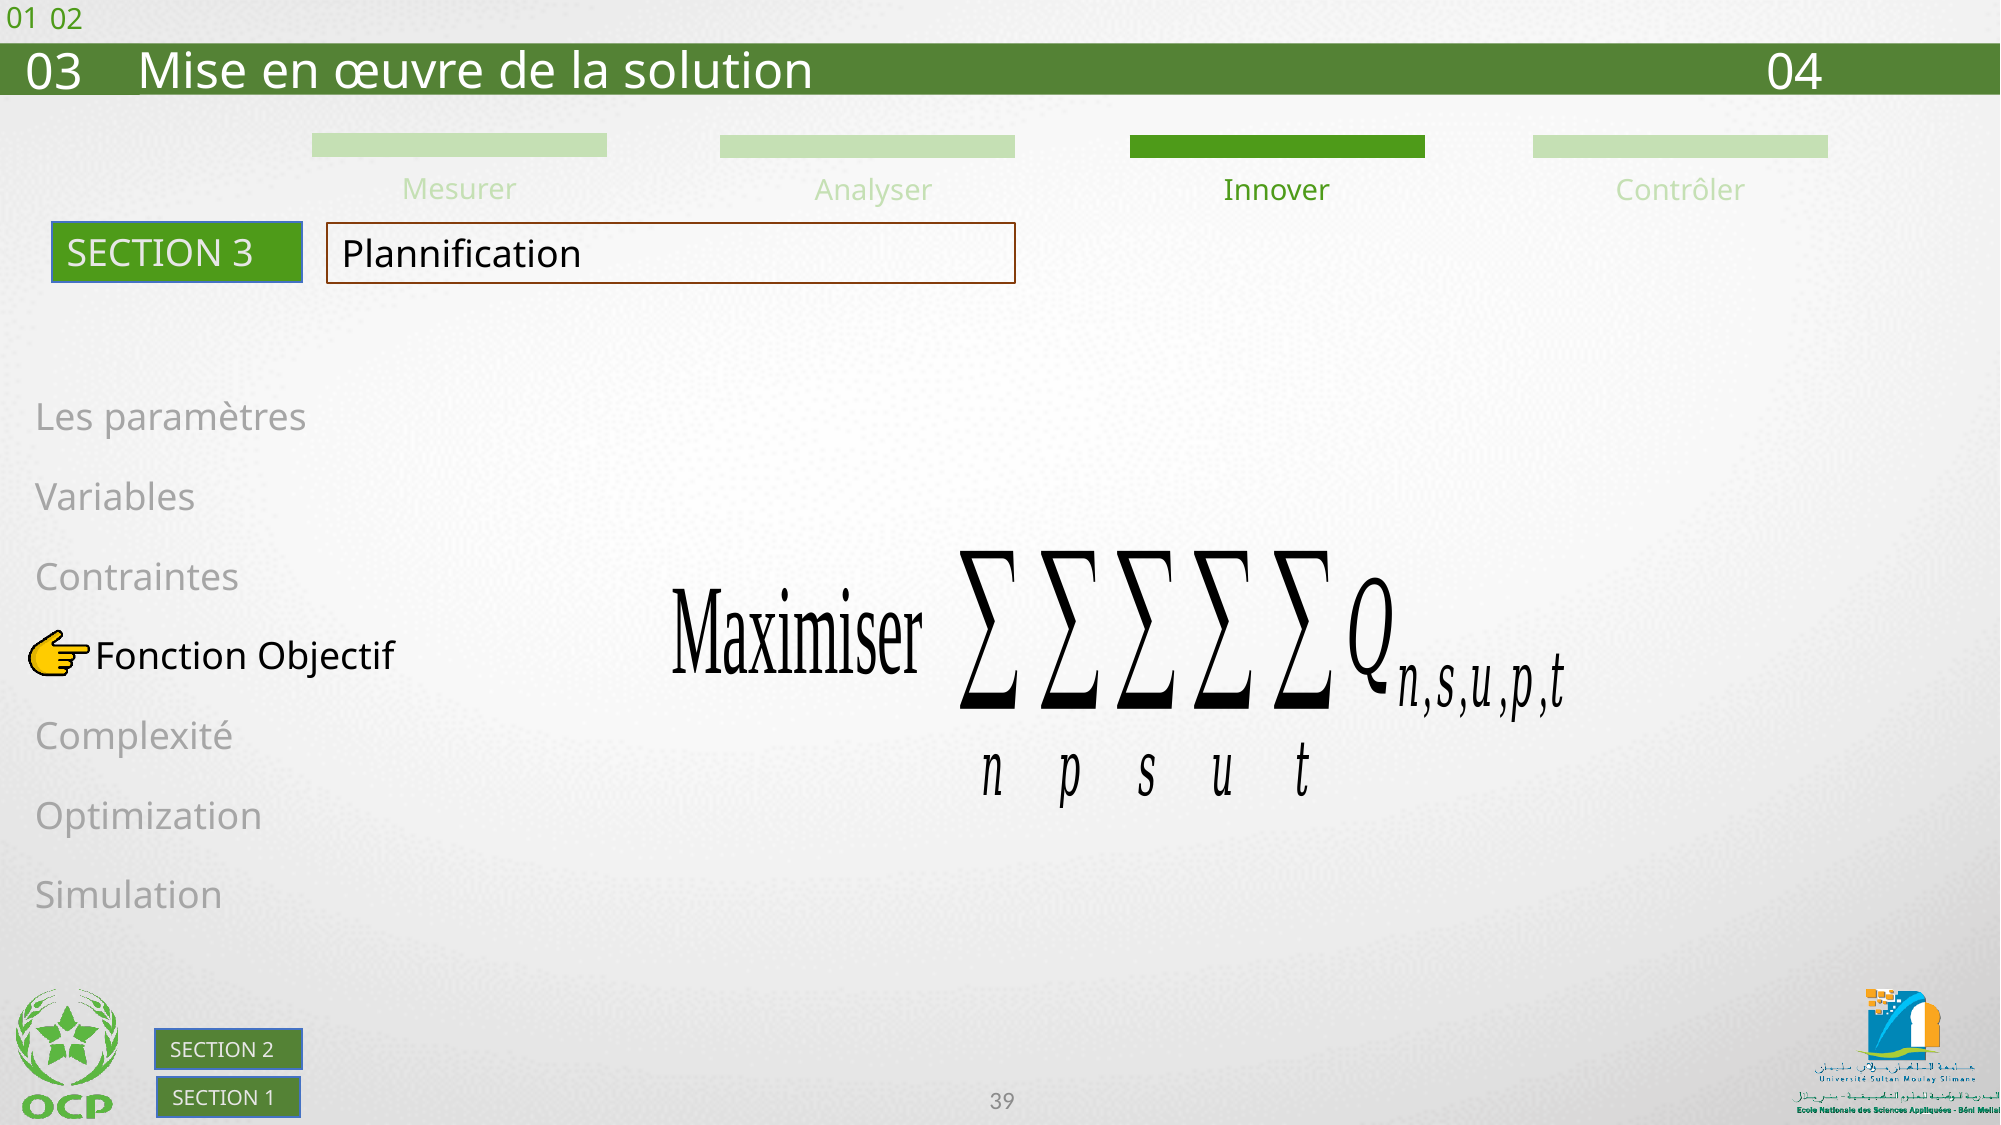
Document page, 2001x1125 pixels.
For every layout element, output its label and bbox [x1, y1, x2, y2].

text_box [709, 146, 1038, 208]
picture [0, 0, 2000, 1125]
text_box [1516, 146, 1845, 208]
text_box [1112, 146, 1442, 208]
text_box [284, 145, 635, 209]
